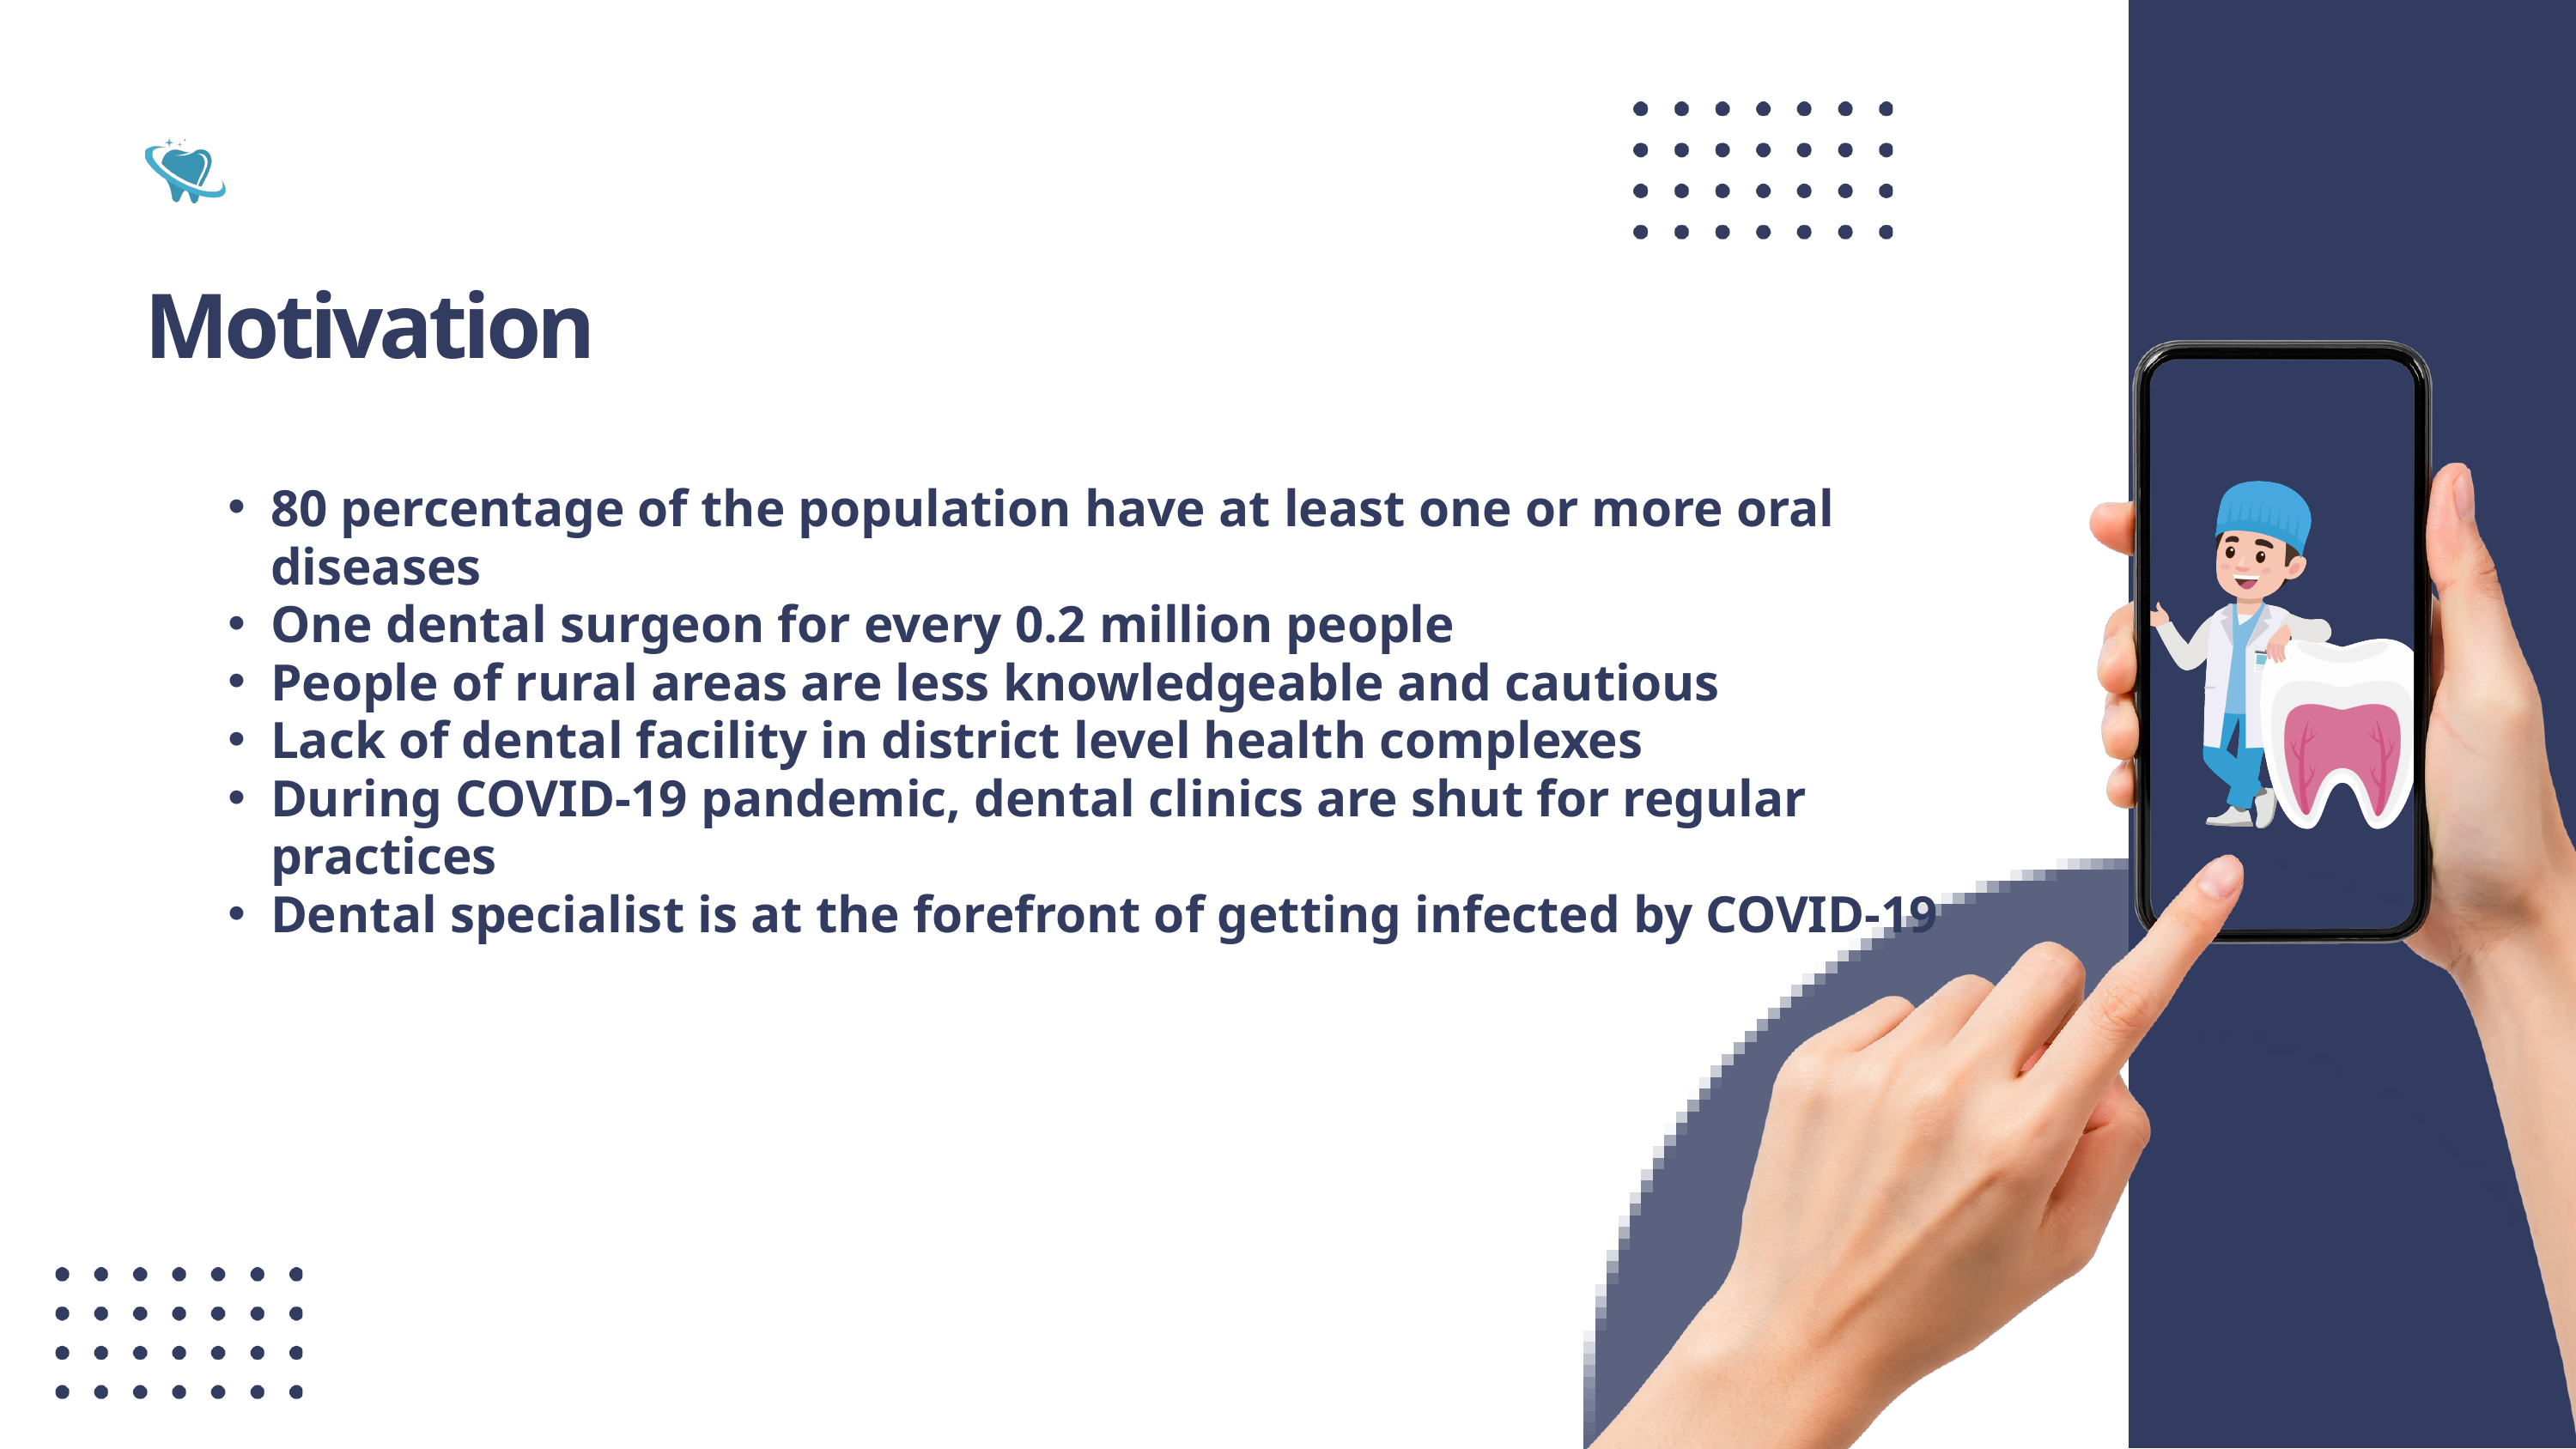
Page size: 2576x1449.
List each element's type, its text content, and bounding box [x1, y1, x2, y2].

text_box [1538, 340, 2123, 1449]
text_box [144, 137, 226, 203]
text_box 80 percentage of the population have at least one or more oral diseases One dental surgeon for every 0.2 million people People of rural areas are less knowledgeable and cautious Lack of dental facility in district level health complexes During COVID-19 pandemic, dental clinics are shut for regular practices Dental specialist is at the forefront of getting infected by COVID-19 [185, 478, 1538, 1001]
text_box Motivation [144, 276, 1539, 377]
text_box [2128, 0, 2576, 1449]
text_box [55, 1267, 303, 1399]
text_box [1633, 101, 1893, 239]
